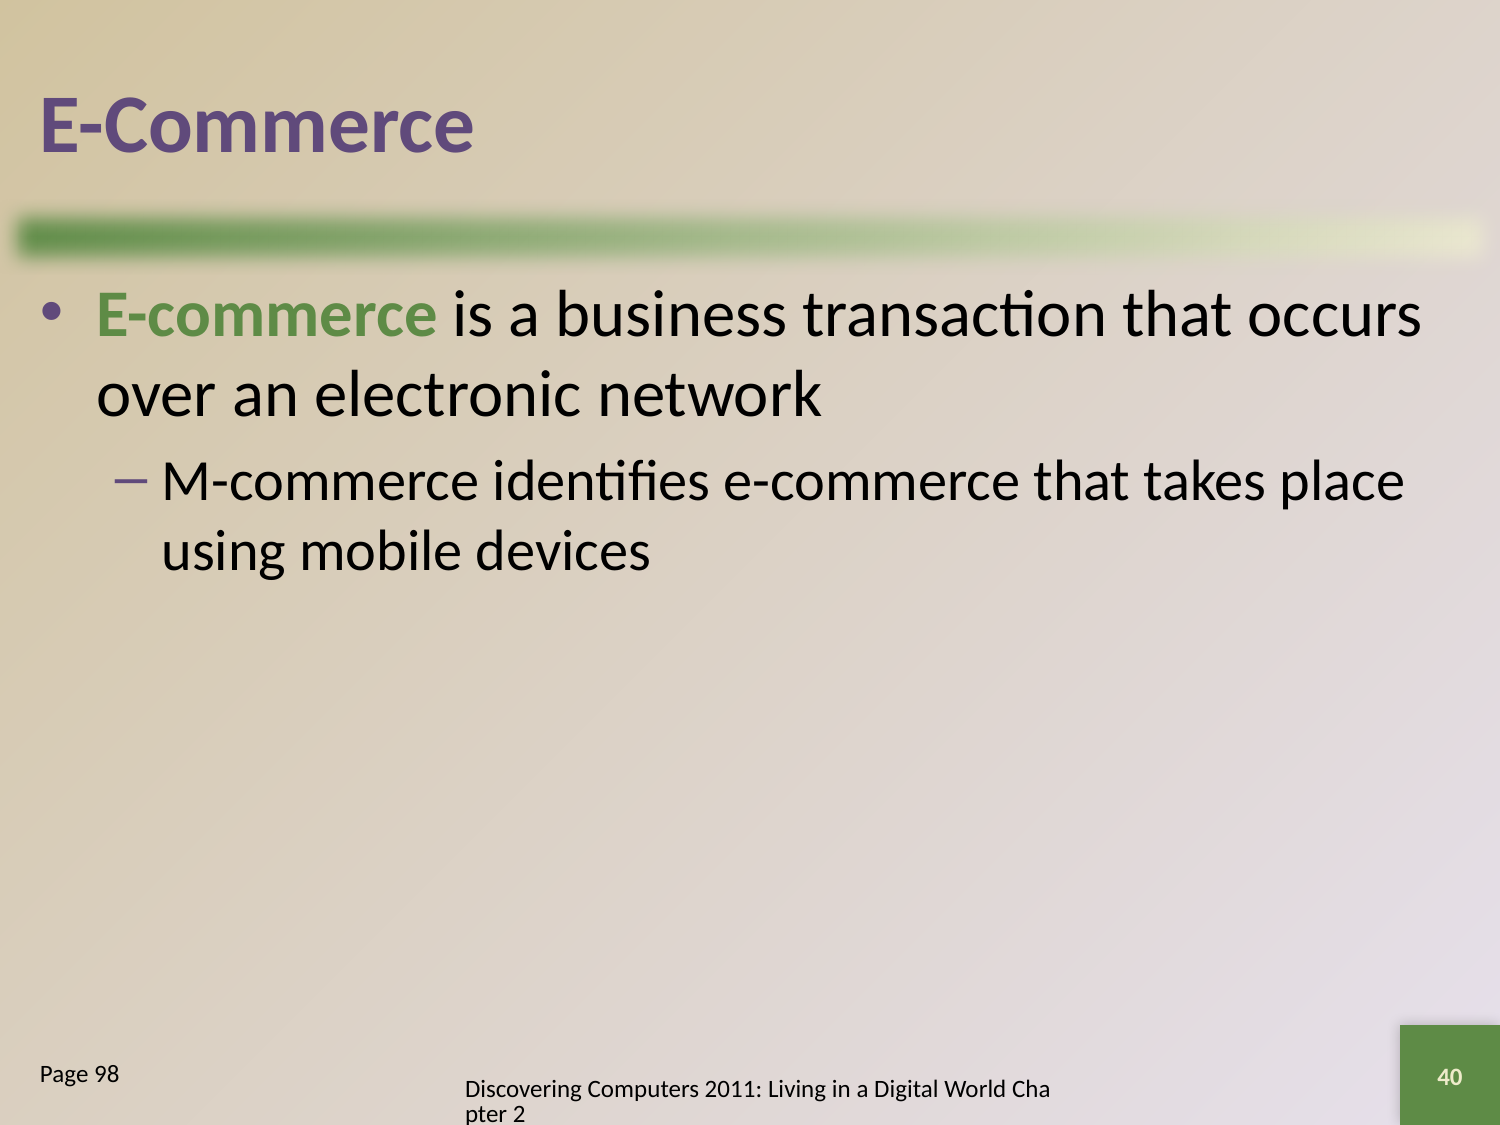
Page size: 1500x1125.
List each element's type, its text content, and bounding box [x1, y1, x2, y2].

slide_number 40 [1400, 1025, 1500, 1125]
list Page 98 [24, 1050, 300, 1125]
footer Discovering Computers 2011: Living in a Digital World Chapter 2 [450, 1050, 1075, 1125]
list E-commerce is a business transaction that occurs over an electronic network M-commerce identifies e-commerce that takes place using mobile devices [24, 262, 1475, 1025]
title E-Commerce [24, 24, 1475, 213]
